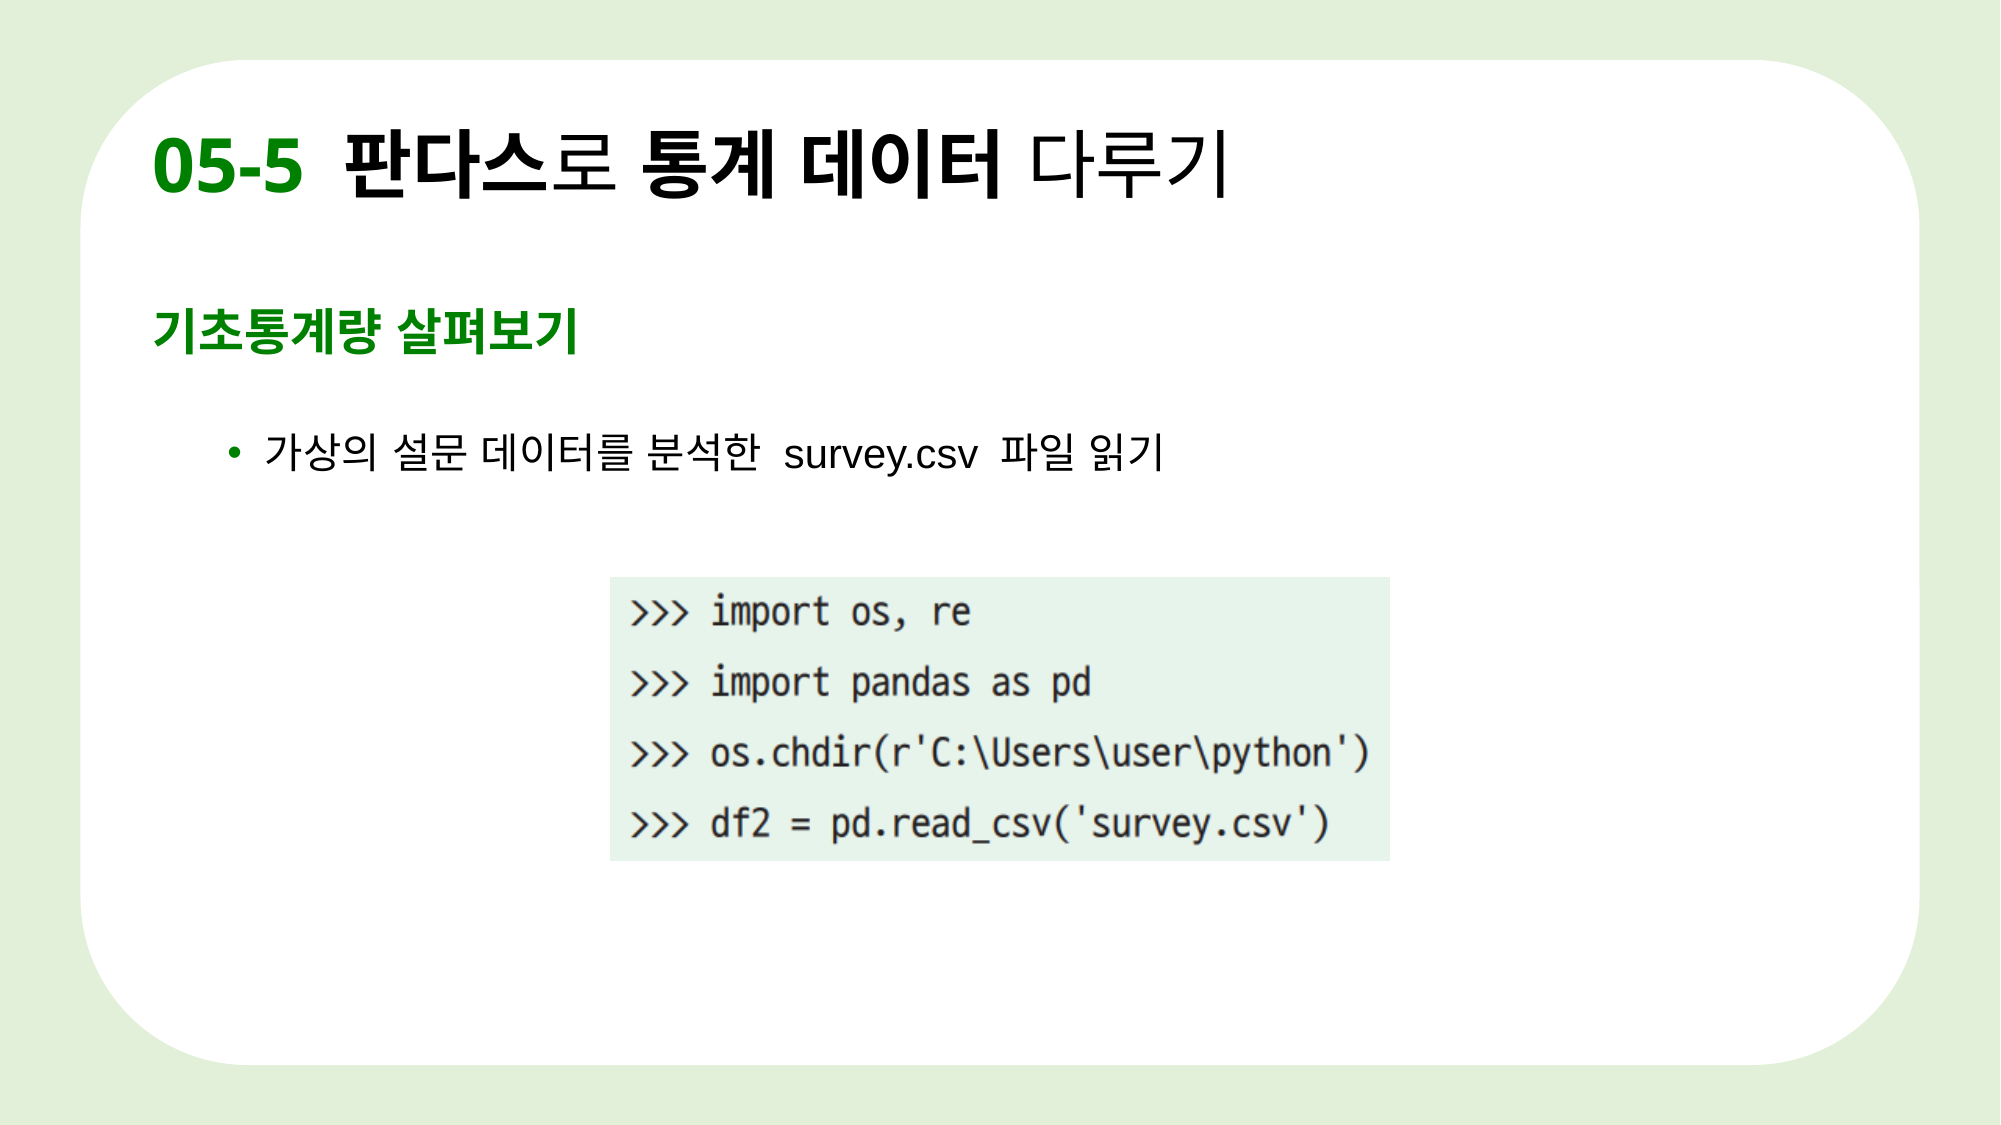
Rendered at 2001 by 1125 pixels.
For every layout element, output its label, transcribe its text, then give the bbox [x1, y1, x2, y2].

title 05-5 판다스로 통계 데이터 다루기 [137, 59, 1863, 278]
picture [610, 577, 1390, 861]
list 기초통계량 살펴보기 가상의 설문 데이터를 분석한 survey.csv 파일 읽기 [137, 299, 1863, 1014]
